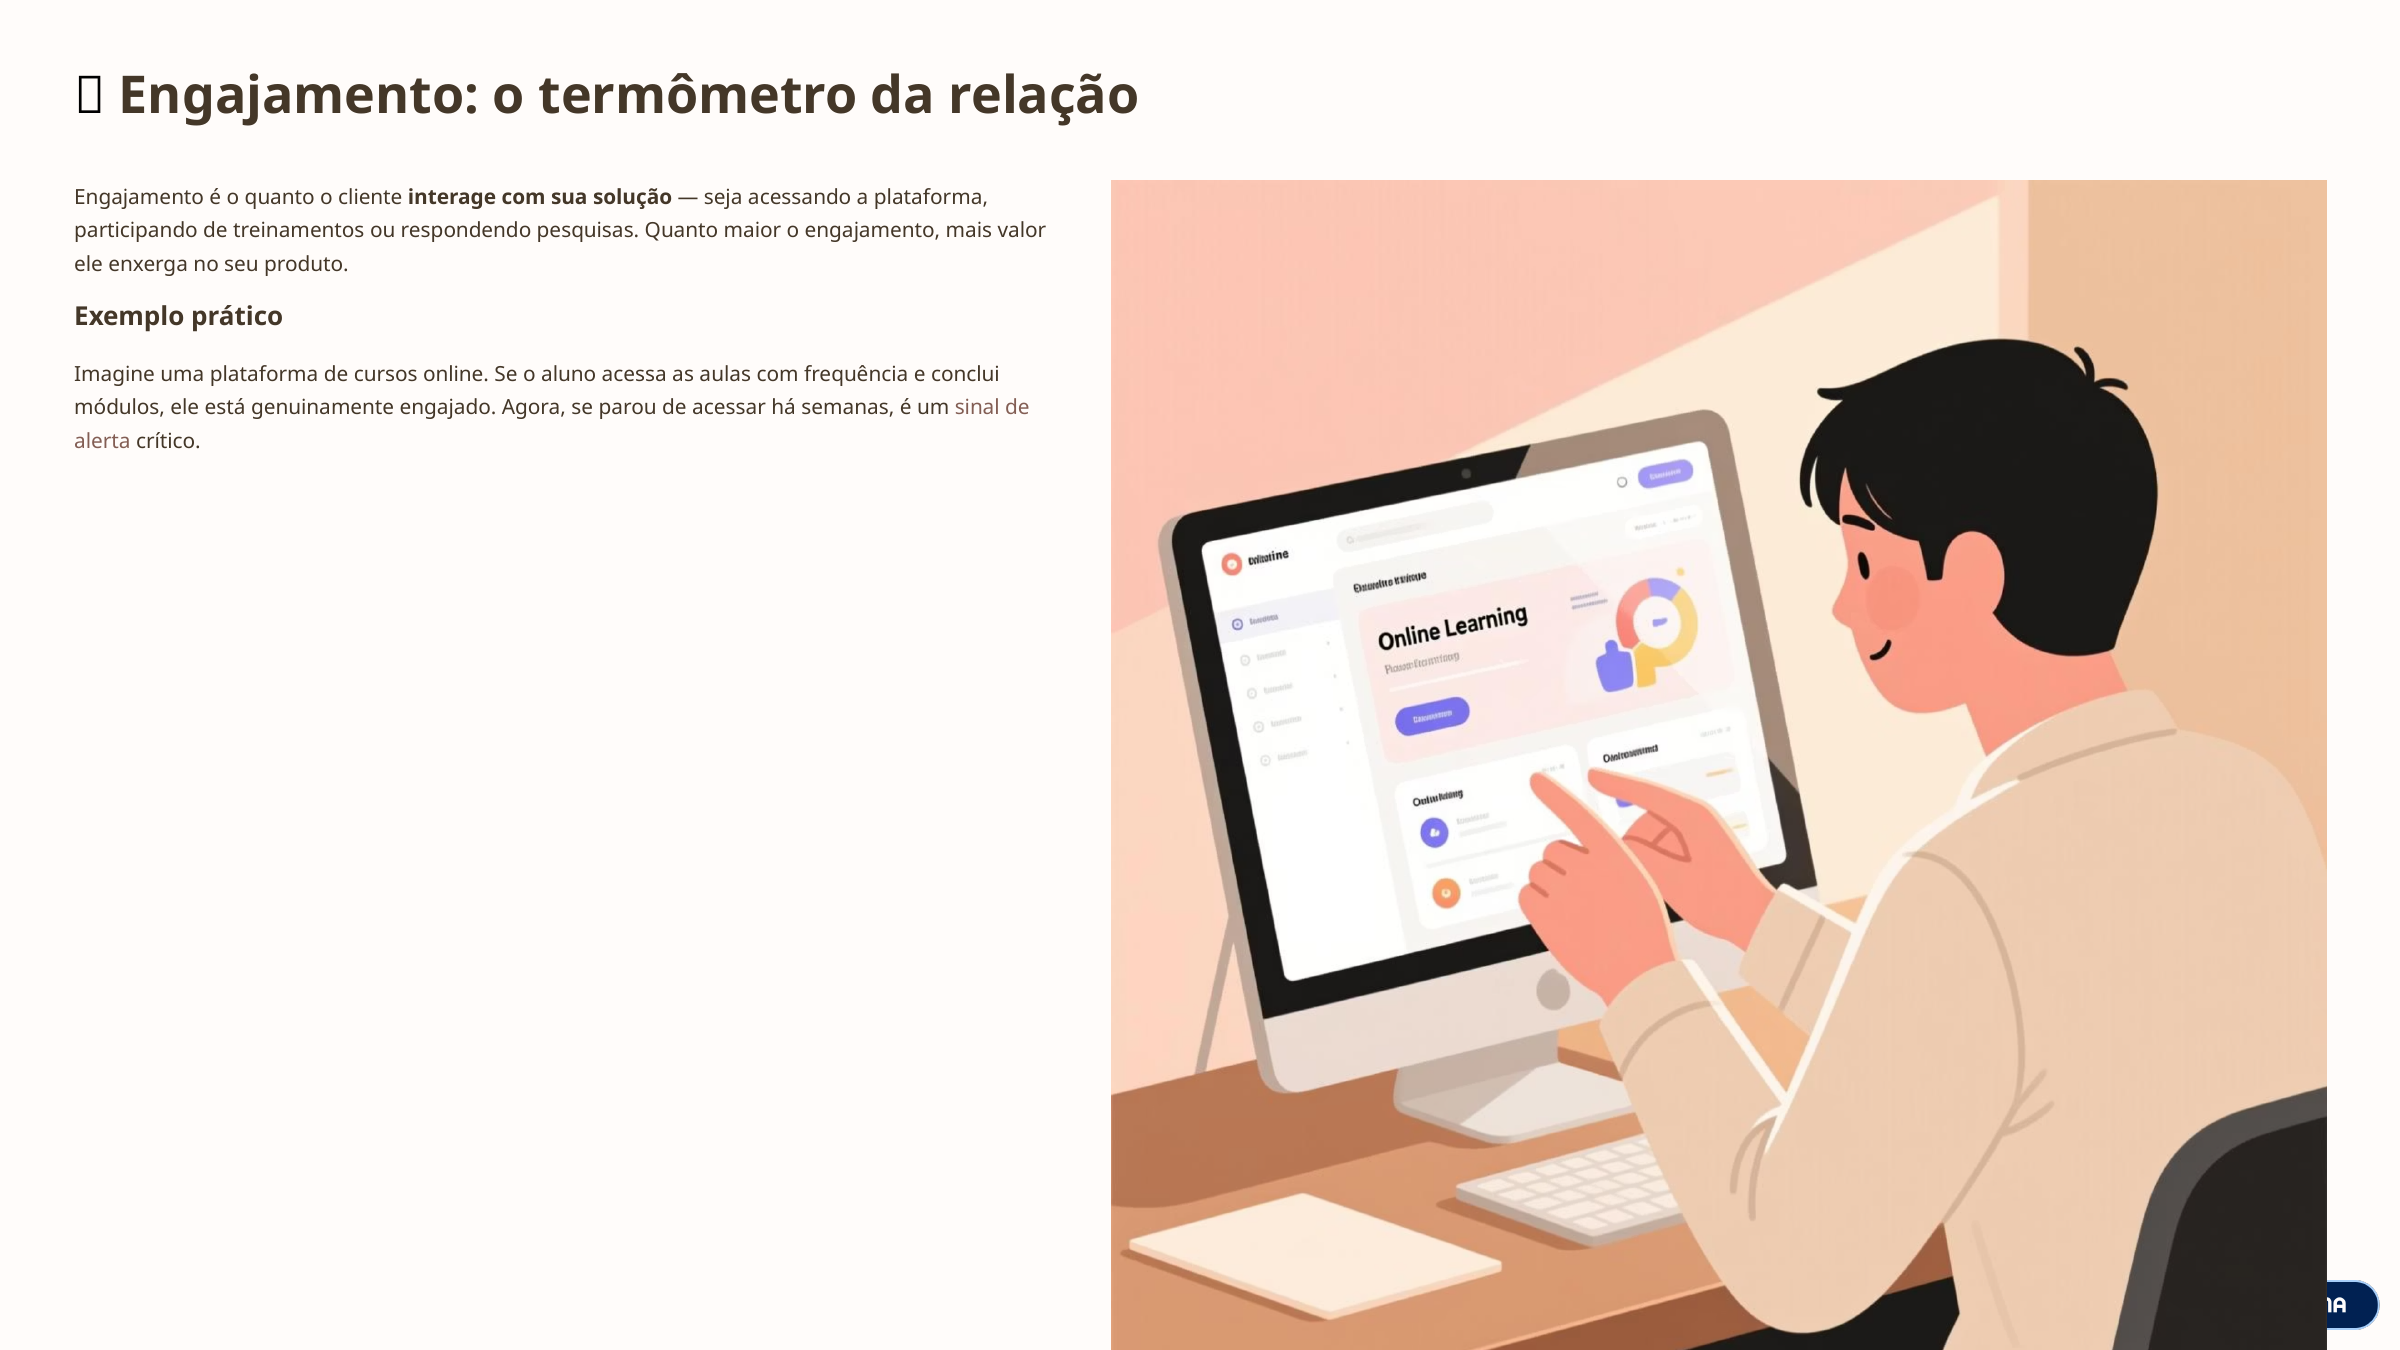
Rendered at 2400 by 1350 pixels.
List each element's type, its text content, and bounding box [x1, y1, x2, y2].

picture [1111, 180, 2389, 1350]
text_box Imagine uma plataforma de cursos online. Se o aluno acessa as aulas com frequência e conclui módulos, ele está genuinamente engajado. Agora, se parou de acessar há semanas, é um sinal de alerta crítico. [74, 352, 1059, 455]
text_box Exemplo prático [74, 298, 339, 332]
text_box Engajamento é o quanto o cliente interage com sua solução — seja acessando a plataforma, participando de treinamentos ou respondendo pesquisas. Quanto maior o engajamento, mais valor ele enxerga no seu produto. [74, 175, 1059, 277]
text_box 💡 Engajamento: o termômetro da relação [74, 58, 1023, 125]
